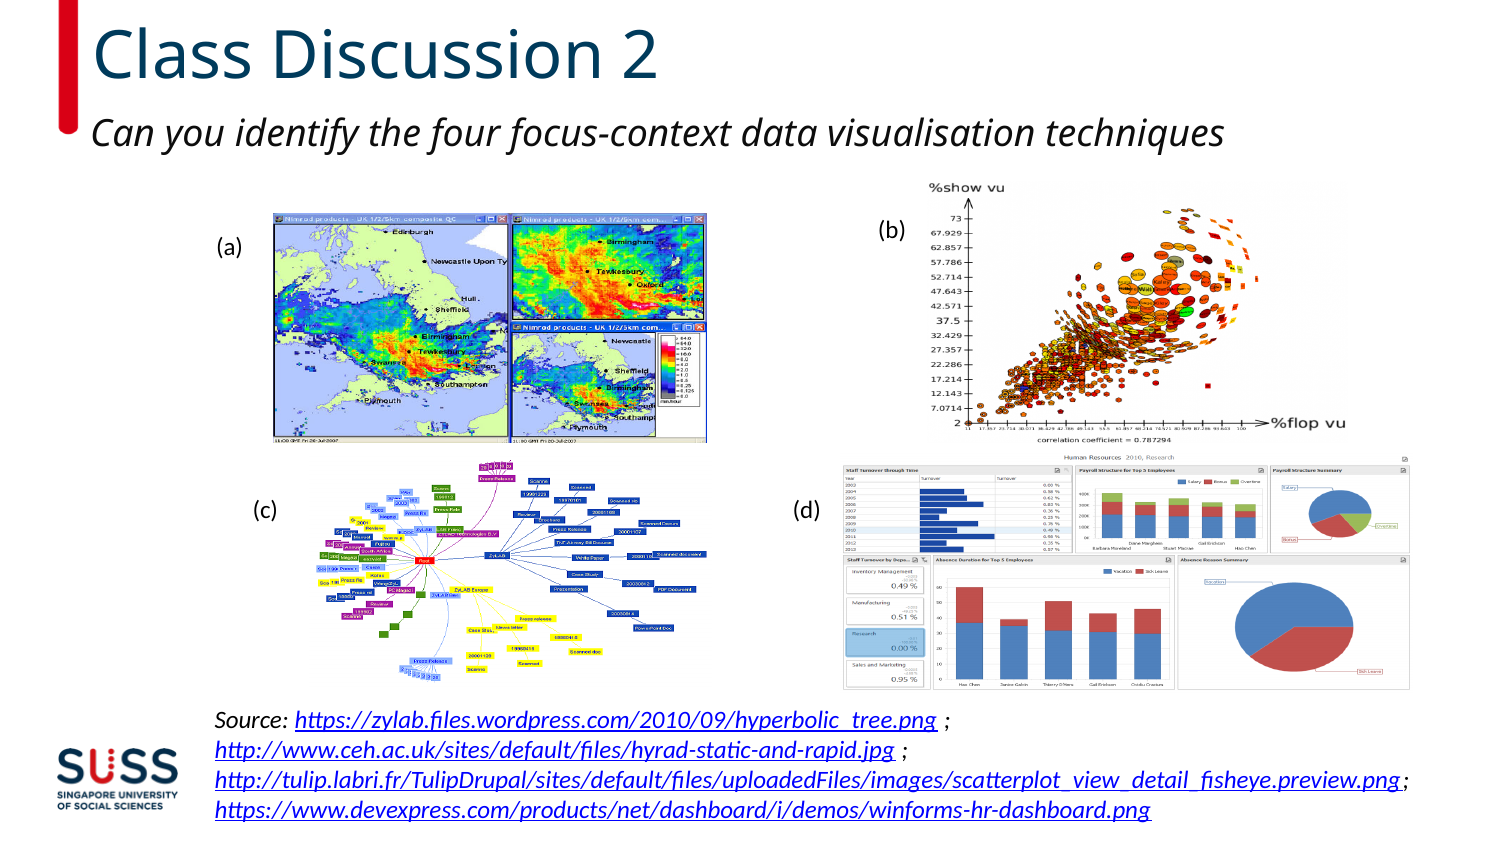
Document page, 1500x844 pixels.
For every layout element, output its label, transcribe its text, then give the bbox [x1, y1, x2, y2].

picture [57, 0, 81, 150]
text_box (b) [863, 206, 922, 252]
text_box (a) [201, 222, 264, 268]
picture [927, 180, 1348, 444]
text_box Can you identify the four focus-context data visualisation techniques [75, 101, 1481, 170]
picture [57, 748, 178, 810]
text_box Class Discussion 2 [77, 4, 1428, 92]
text_box (d) [777, 486, 835, 532]
text_box Source: https://zylab.files.wordpress.com/2010/09/hyperbolic_tree.png ; http://www.ceh.ac.uk/sites/default/files/hyrad-static-and-rapid.jpg ; http://tulip.labri.fr/TulipDrupal/sites/default/files/uploadedFiles/images/scatterplot_view_detail_fisheye.preview.png; https://www.devexpress.com/products/net/dashboard/i/demos/winforms-hr-dashboard.png [199, 695, 1442, 831]
picture [840, 451, 1413, 693]
text_box (c) [237, 486, 301, 532]
picture [308, 452, 712, 688]
picture [272, 213, 708, 444]
